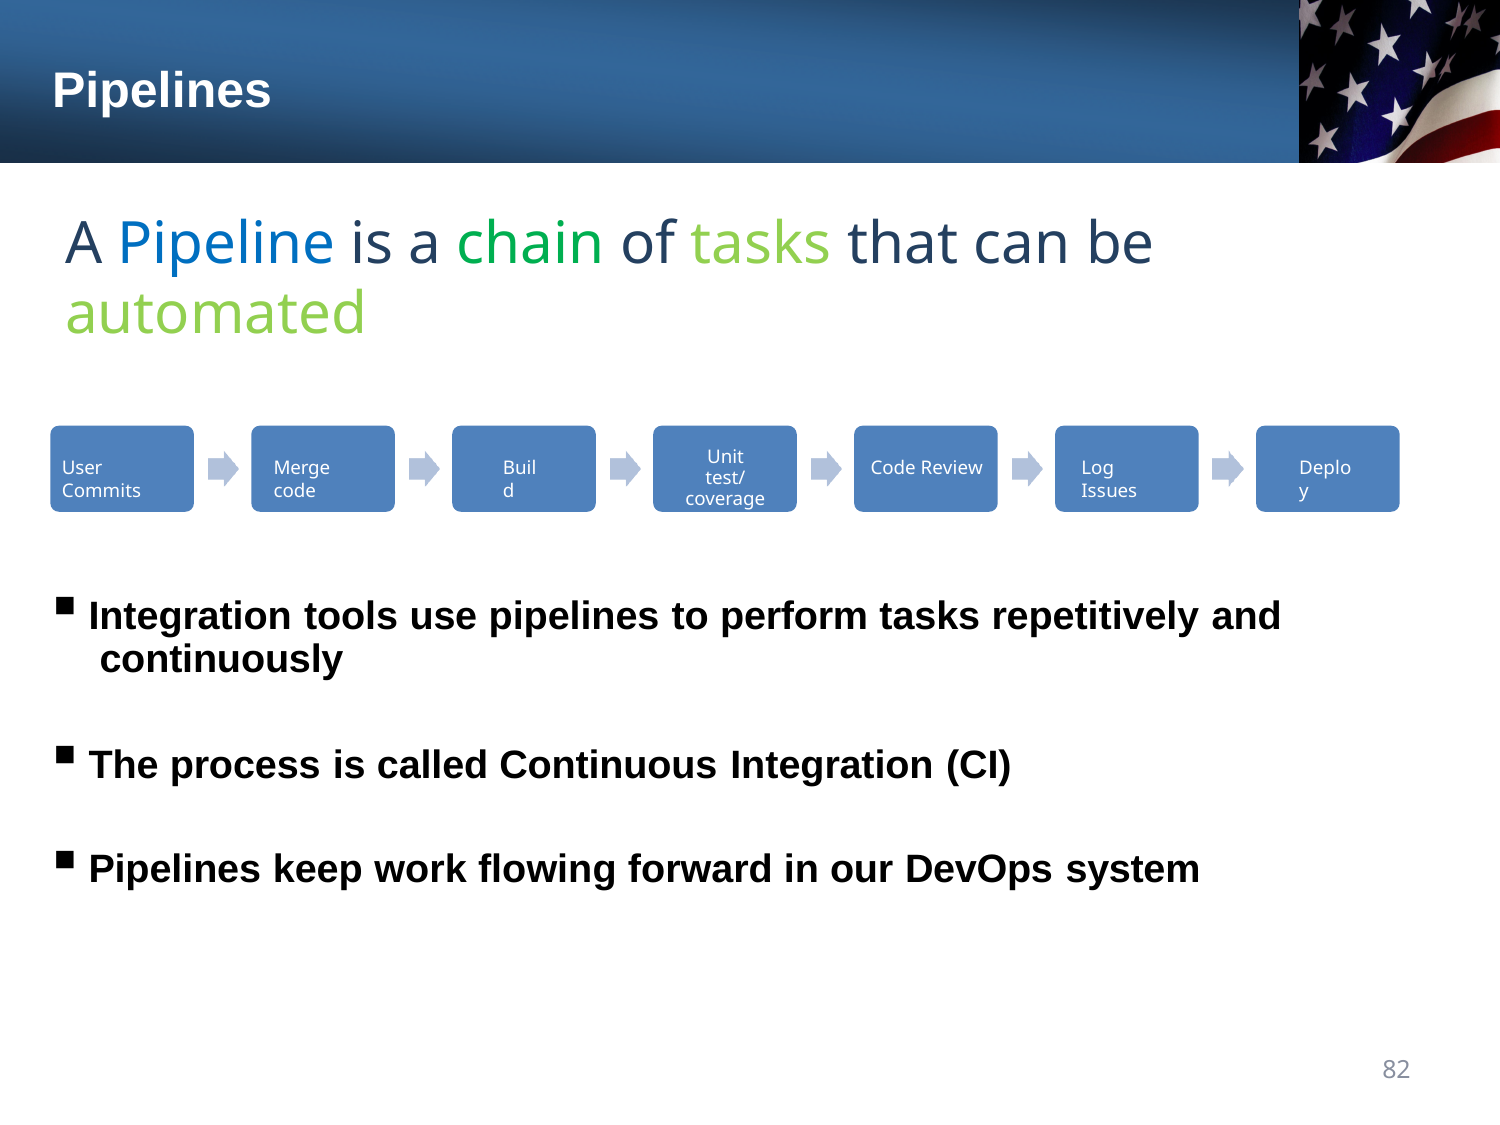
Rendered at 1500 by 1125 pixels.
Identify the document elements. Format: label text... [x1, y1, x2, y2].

slide_number 82 [1376, 1049, 1417, 1125]
text_box Log Issues [1079, 453, 1175, 501]
picture [1212, 450, 1244, 487]
picture [609, 450, 641, 487]
picture [208, 450, 239, 487]
text_box Merge code [271, 453, 376, 501]
text_box Deploy [1297, 453, 1360, 501]
picture [810, 450, 842, 487]
text_box [1256, 425, 1400, 512]
picture [1011, 450, 1043, 487]
text_box [50, 425, 194, 512]
text_box Code Review [868, 453, 984, 479]
text_box Build [500, 453, 548, 501]
text_box Integration tools use pipelines to perform tasks repetitively and continuously The process is called Continuous Integration (CI) Pipelines keep work flowing forward in our DevOps system [49, 586, 1287, 891]
title Pipelines [50, 55, 275, 246]
text_box [854, 425, 998, 512]
text_box [452, 425, 596, 512]
text_box Unit test/coverage [666, 443, 785, 510]
text_box [653, 425, 797, 512]
picture [0, 0, 1500, 163]
text_box A Pipeline is a chain of tasks that can be automated [62, 203, 1406, 346]
text_box [251, 425, 395, 512]
text_box [1055, 425, 1199, 512]
text_box User Commits [59, 453, 185, 501]
picture [408, 450, 440, 487]
